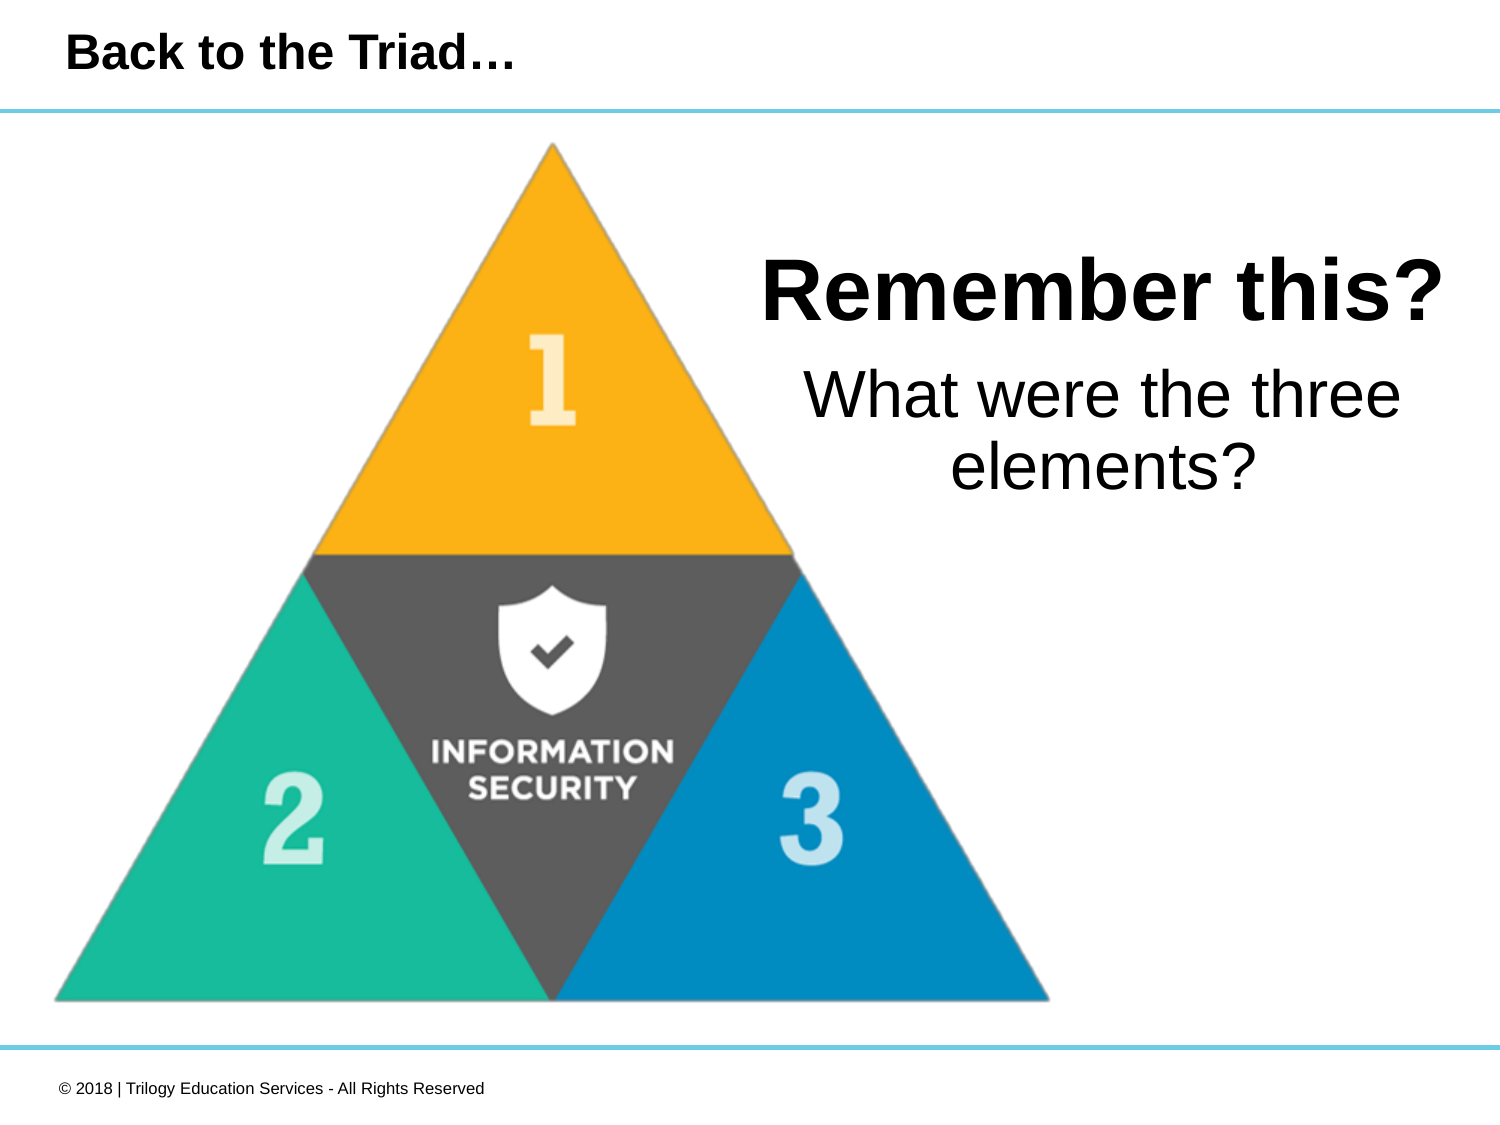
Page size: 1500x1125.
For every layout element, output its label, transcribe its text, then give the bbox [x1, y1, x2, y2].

text_box Remember this? What were the three elements? [1100, 237, 1485, 325]
title Back to the Triad… [50, 0, 1484, 108]
picture [24, 123, 1100, 1025]
